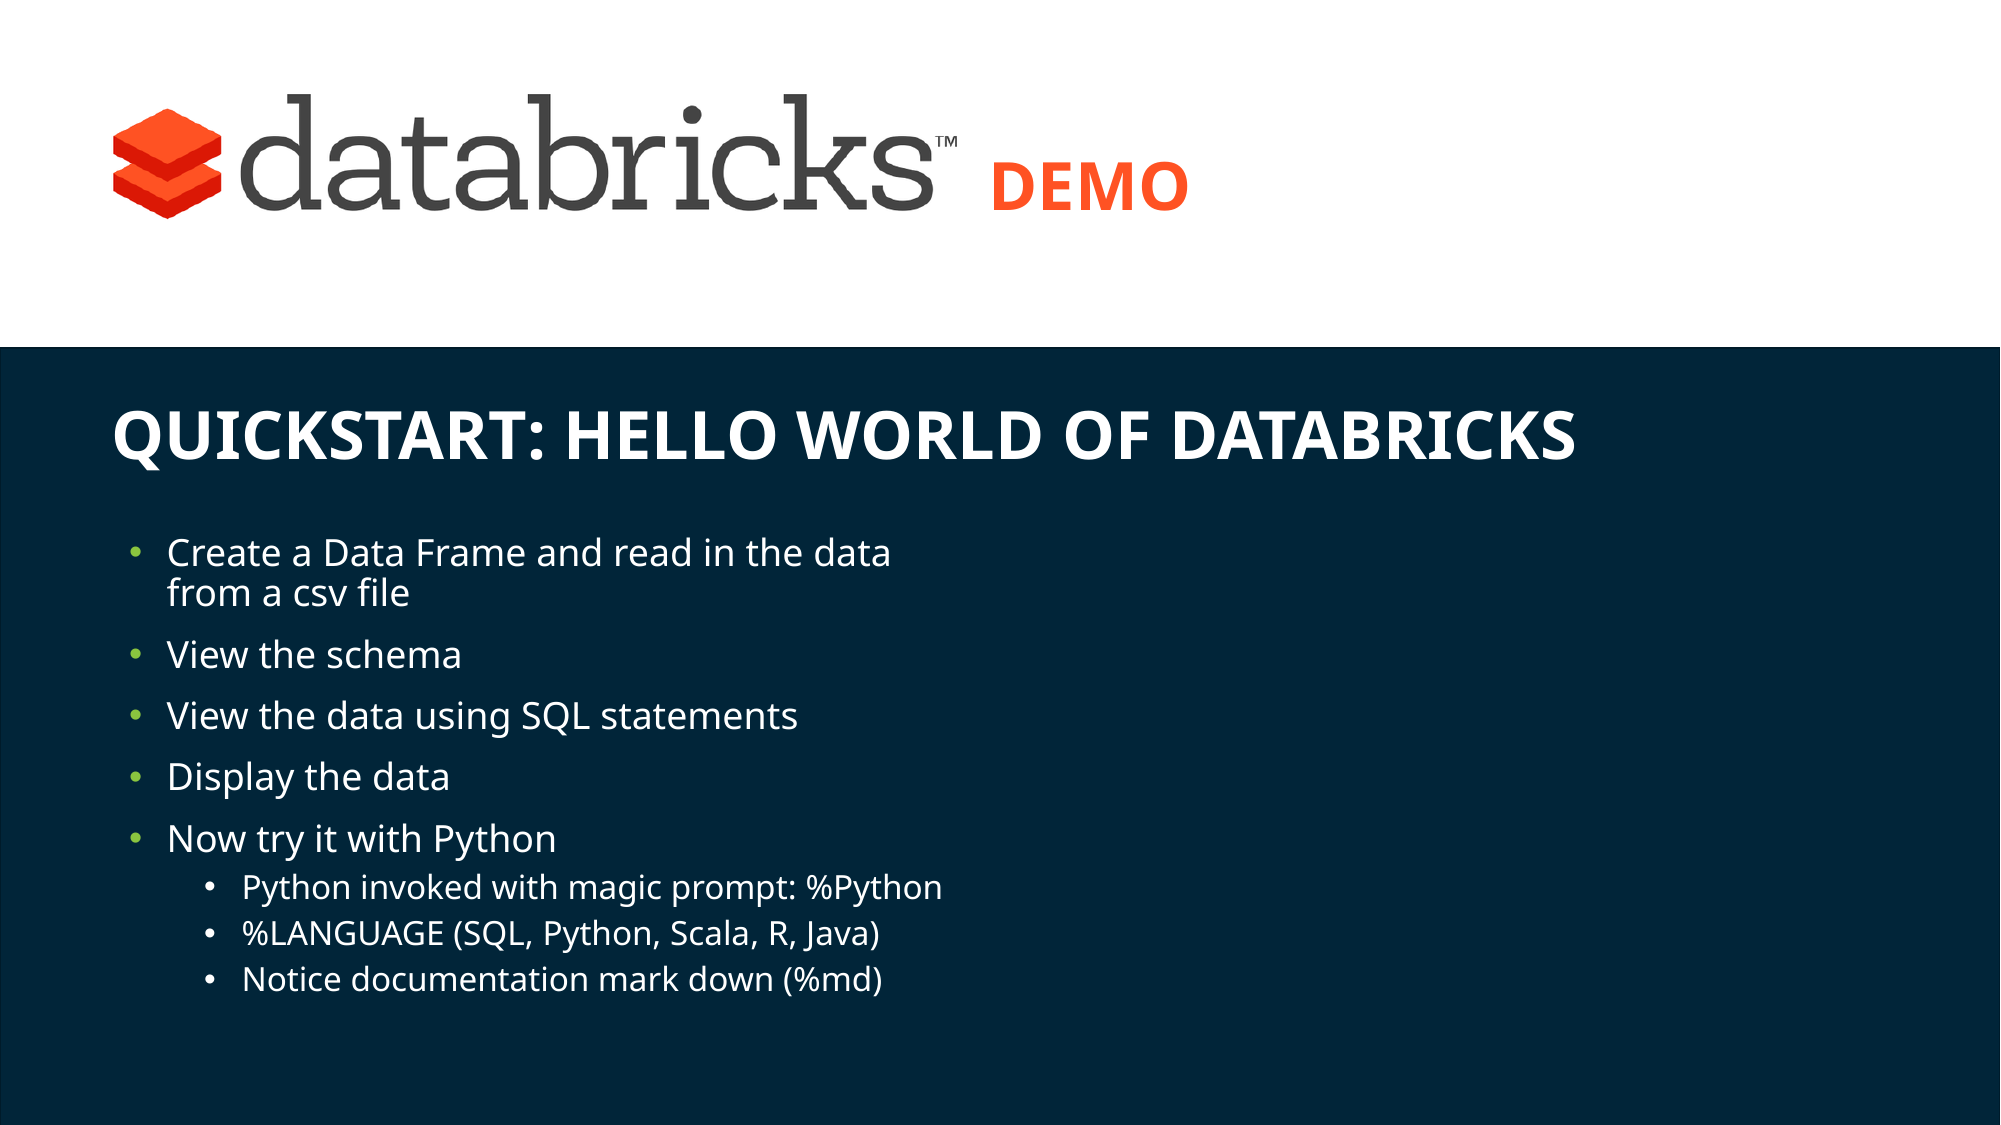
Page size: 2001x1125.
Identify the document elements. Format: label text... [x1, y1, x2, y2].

text_box [0, 347, 2000, 1125]
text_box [96, 29, 1651, 238]
list Create a Data Frame and read in the data from a csv file View the schema View the data using SQL statements Display the data Now try it with Python Python invoked with magic prompt: %Python %LANGUAGE (SQL, Python, Scala, R, Java) Notice documentation mark down (%md) [114, 526, 1000, 1125]
title Quickstart: Hello World of Databricks [97, 394, 1823, 496]
